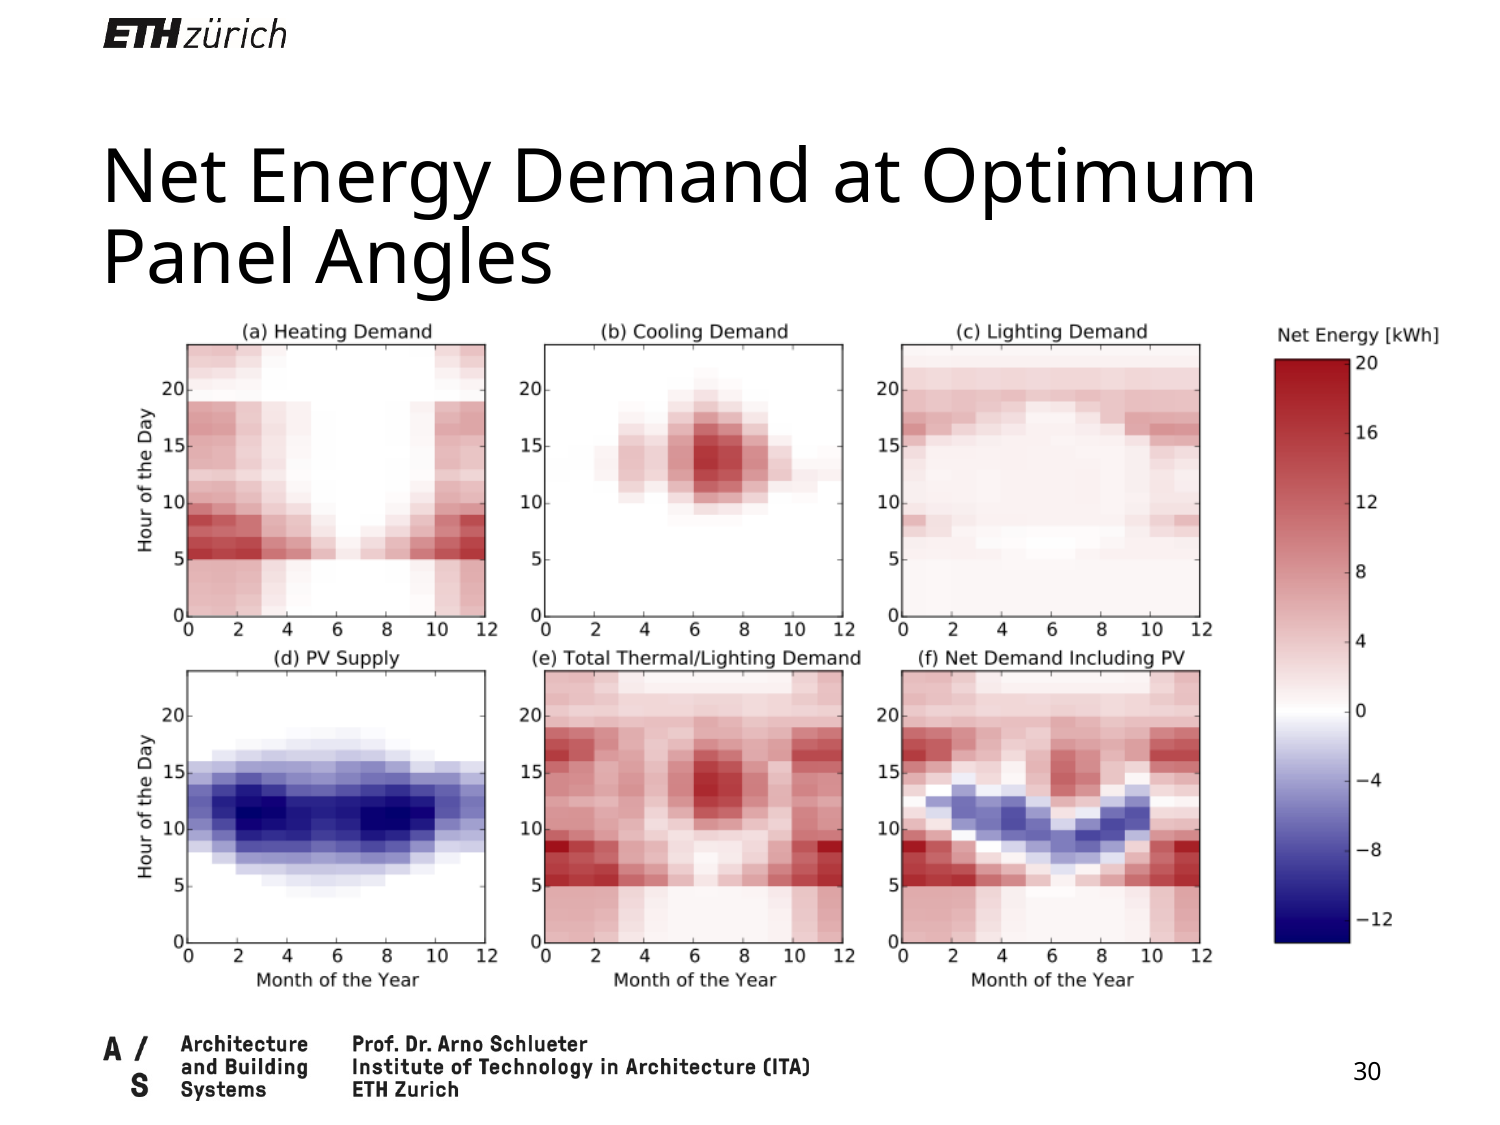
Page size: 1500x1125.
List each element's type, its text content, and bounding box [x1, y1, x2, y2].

picture [0, 269, 1500, 1018]
slide_number 30 [1059, 1042, 1397, 1103]
picture [103, 18, 286, 48]
subtitle Net Energy Demand at Optimum Panel Angles [86, 130, 1371, 224]
text_box [86, 260, 1371, 269]
picture [103, 1035, 809, 1101]
